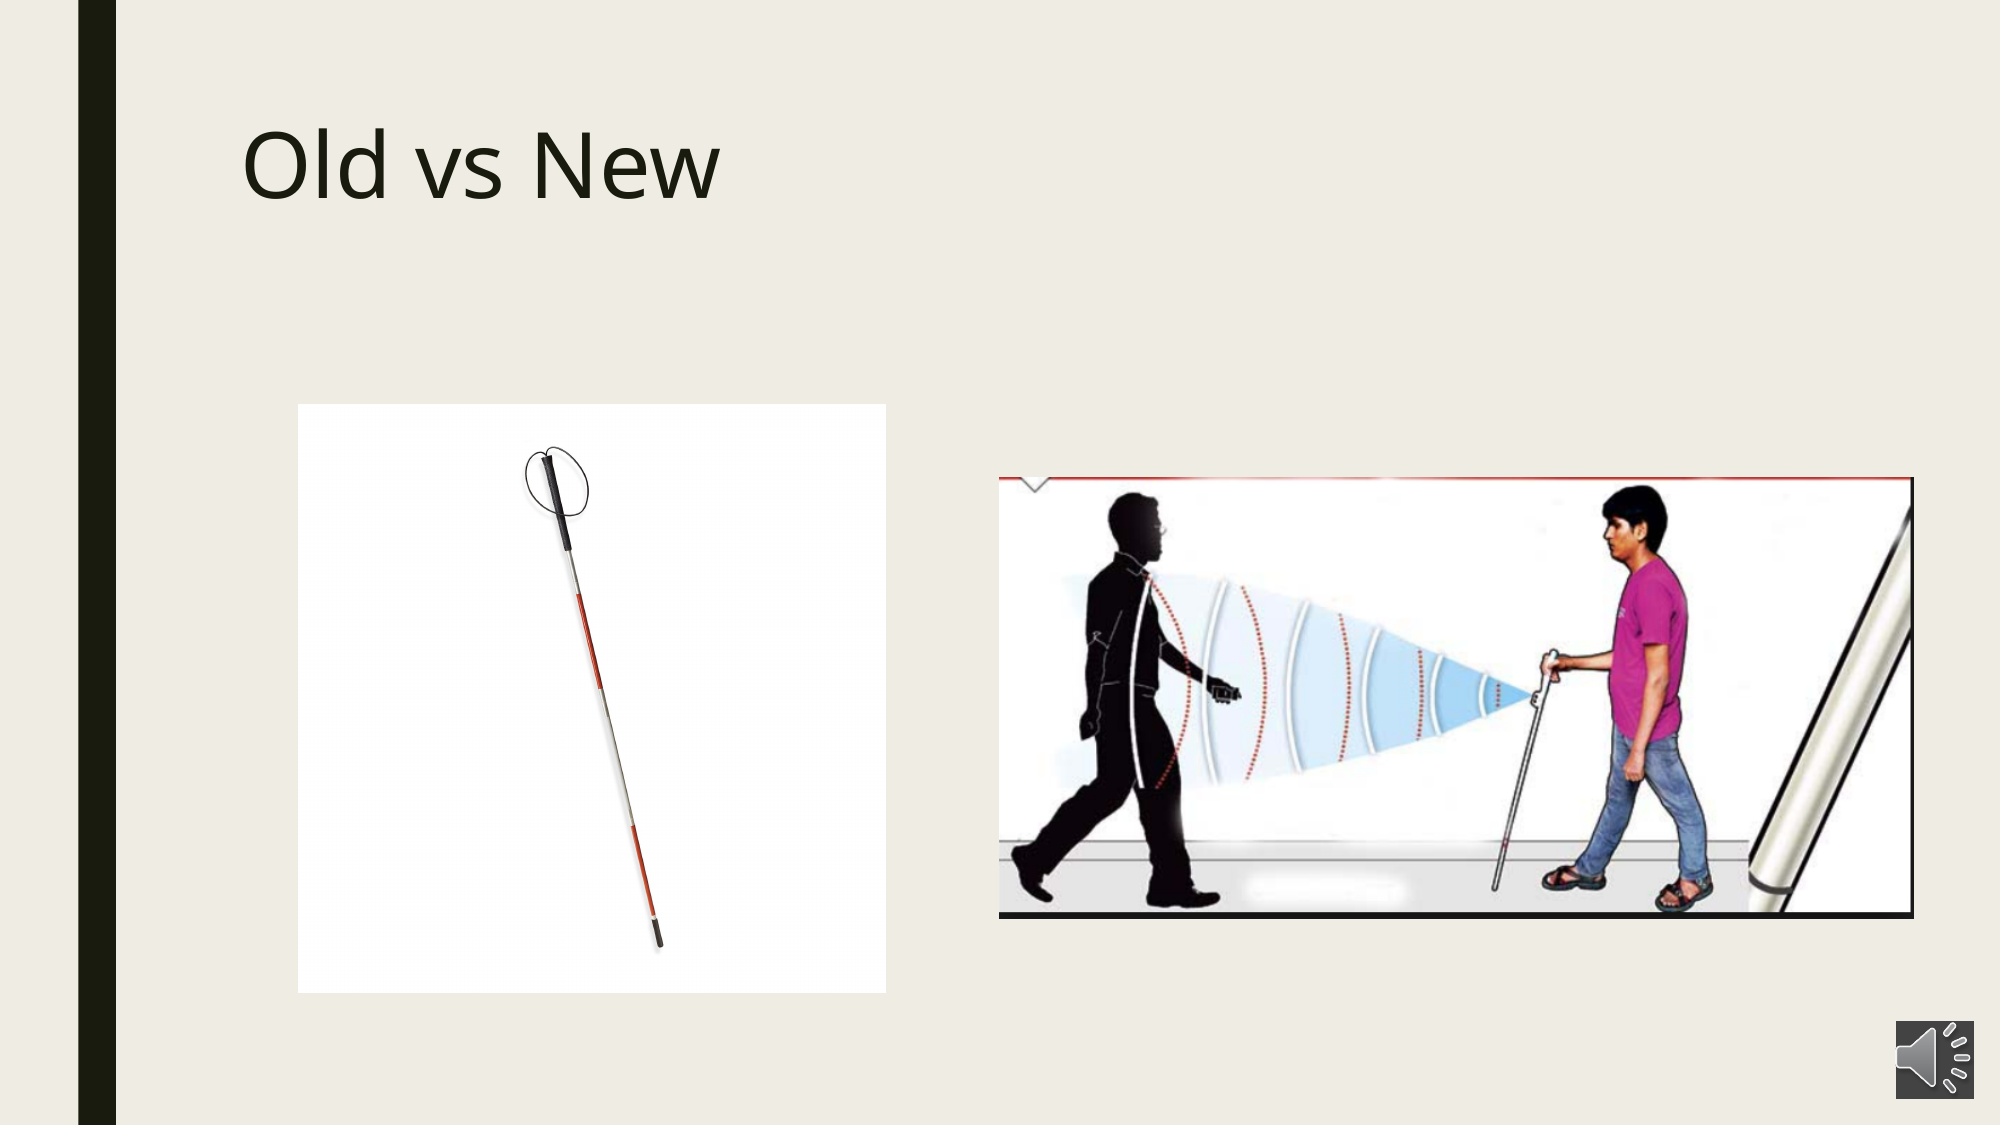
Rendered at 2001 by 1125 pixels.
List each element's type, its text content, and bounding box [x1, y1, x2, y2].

picture [1894, 1019, 1975, 1100]
picture [999, 477, 1914, 919]
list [298, 404, 886, 993]
title Old vs New [225, 112, 1800, 357]
